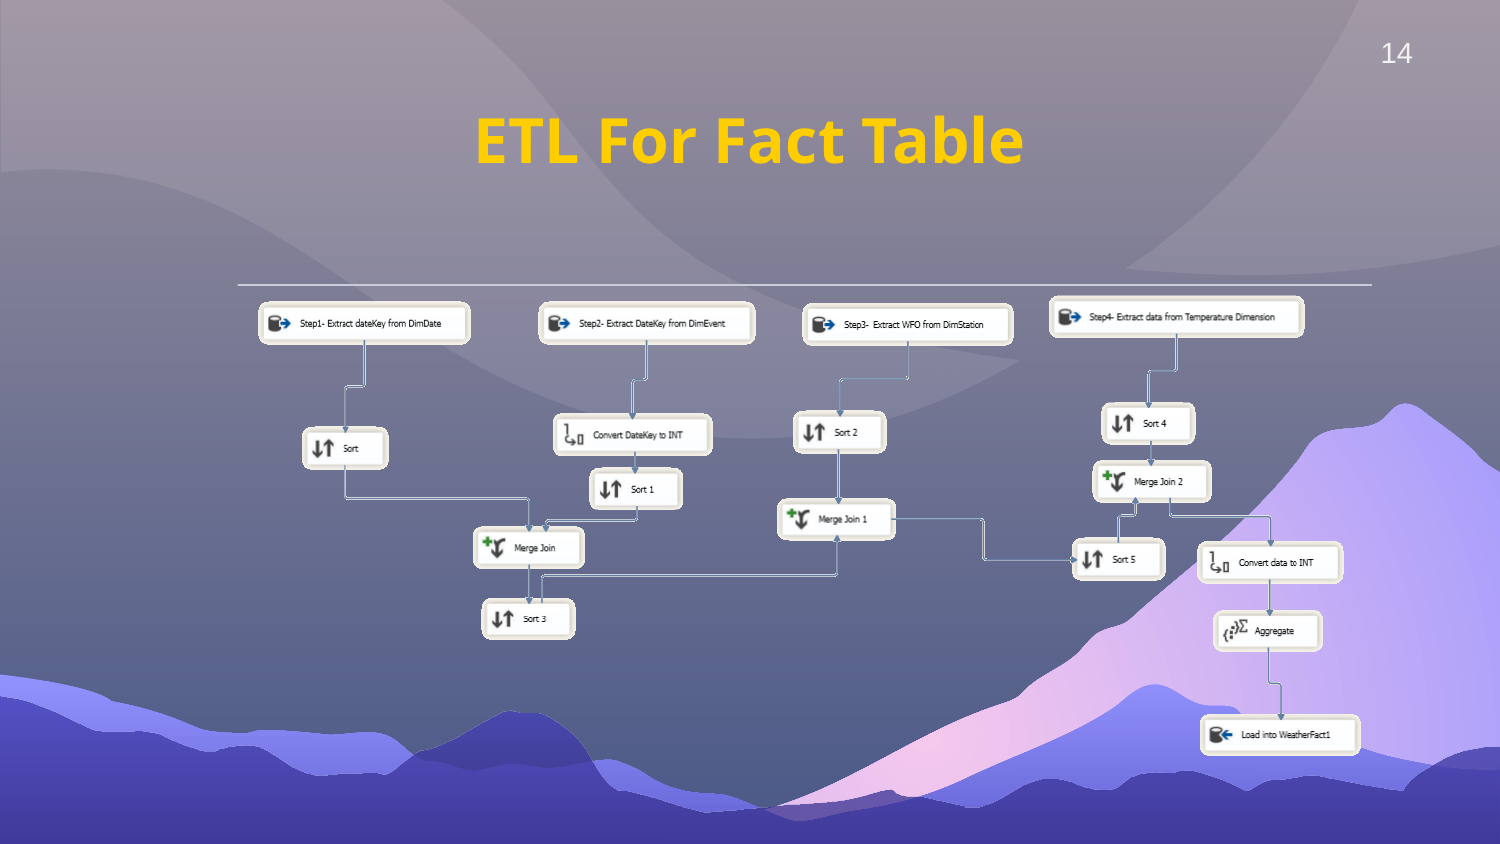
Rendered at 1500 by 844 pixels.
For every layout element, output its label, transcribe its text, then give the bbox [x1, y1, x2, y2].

picture [237, 284, 1373, 844]
text_box 14 [1365, 27, 1448, 77]
title ETL For Fact Table [36, 20, 1464, 192]
